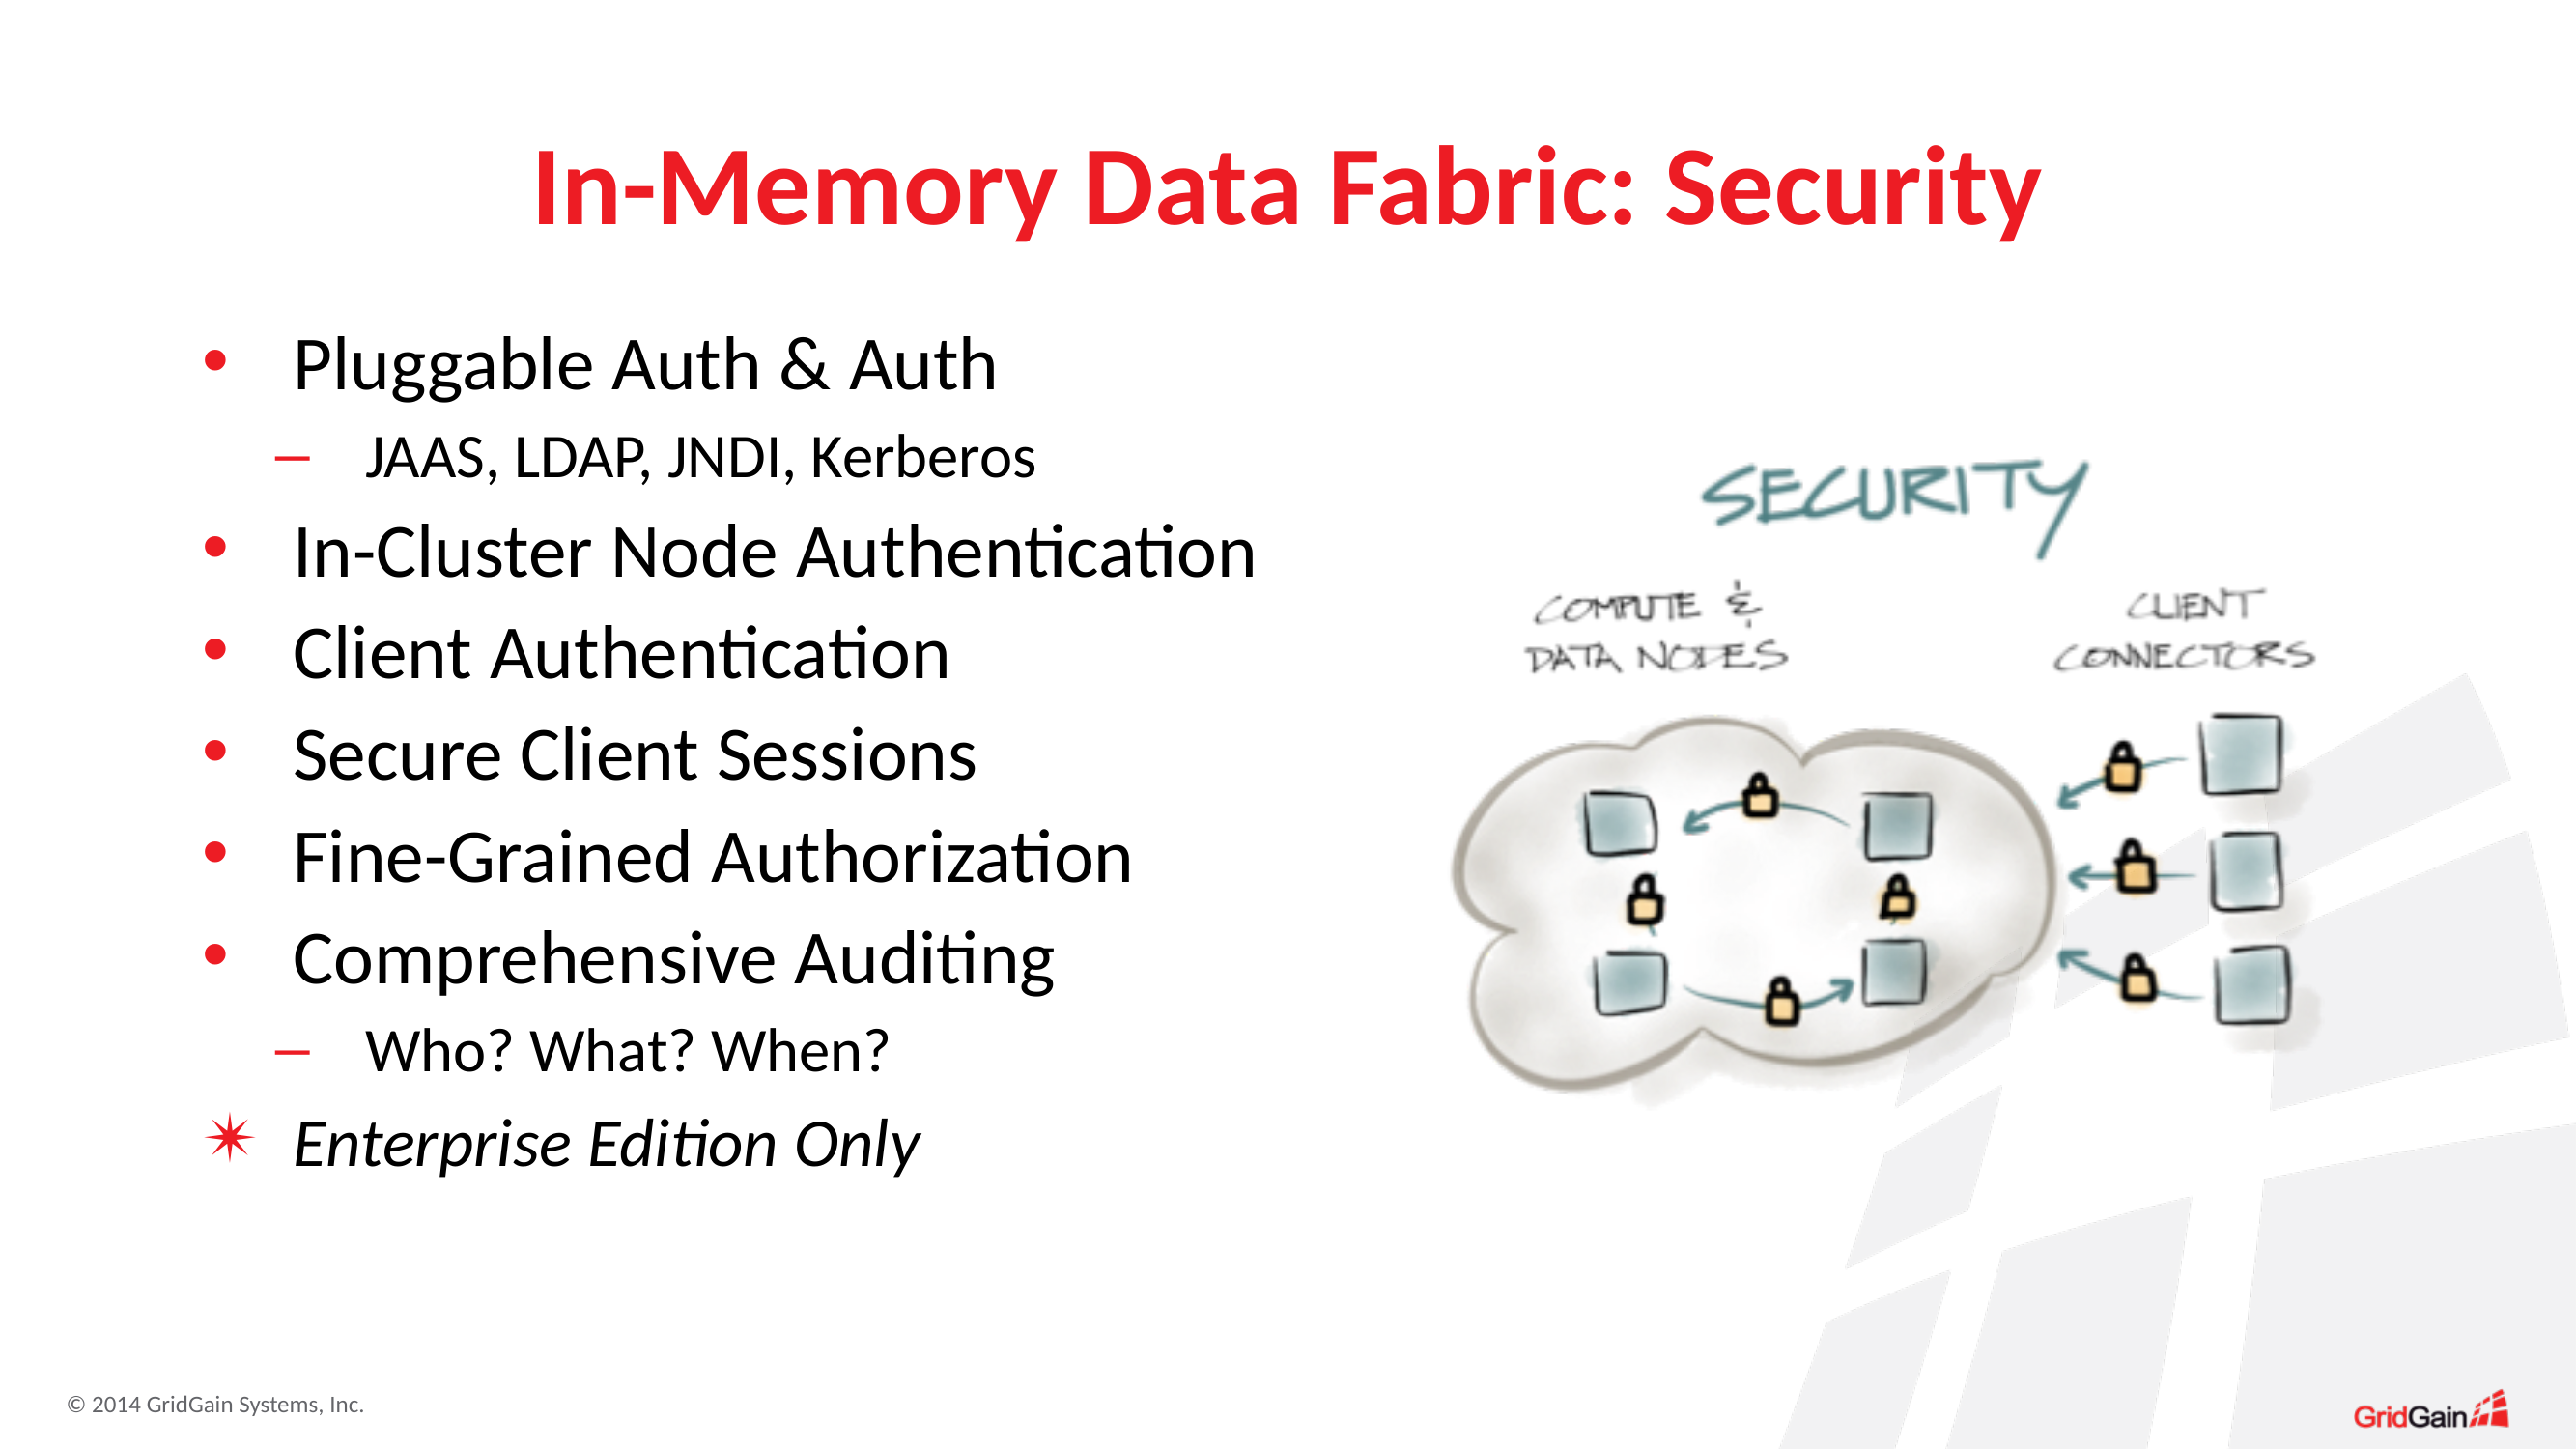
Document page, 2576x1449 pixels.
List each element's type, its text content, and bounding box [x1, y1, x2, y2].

list Pluggable Auth & Auth JAAS, LDAP, JNDI, Kerberos In-Cluster Node Authentication Client Authentication Secure Client Sessions Fine-Grained Authorization Comprehensive Auditing Who? What? When? Enterprise Edition Only [192, 303, 1275, 1315]
picture [2354, 1388, 2509, 1429]
picture [1402, 424, 2364, 1145]
title In-Memory Data Fabric: Security [418, 59, 2158, 299]
